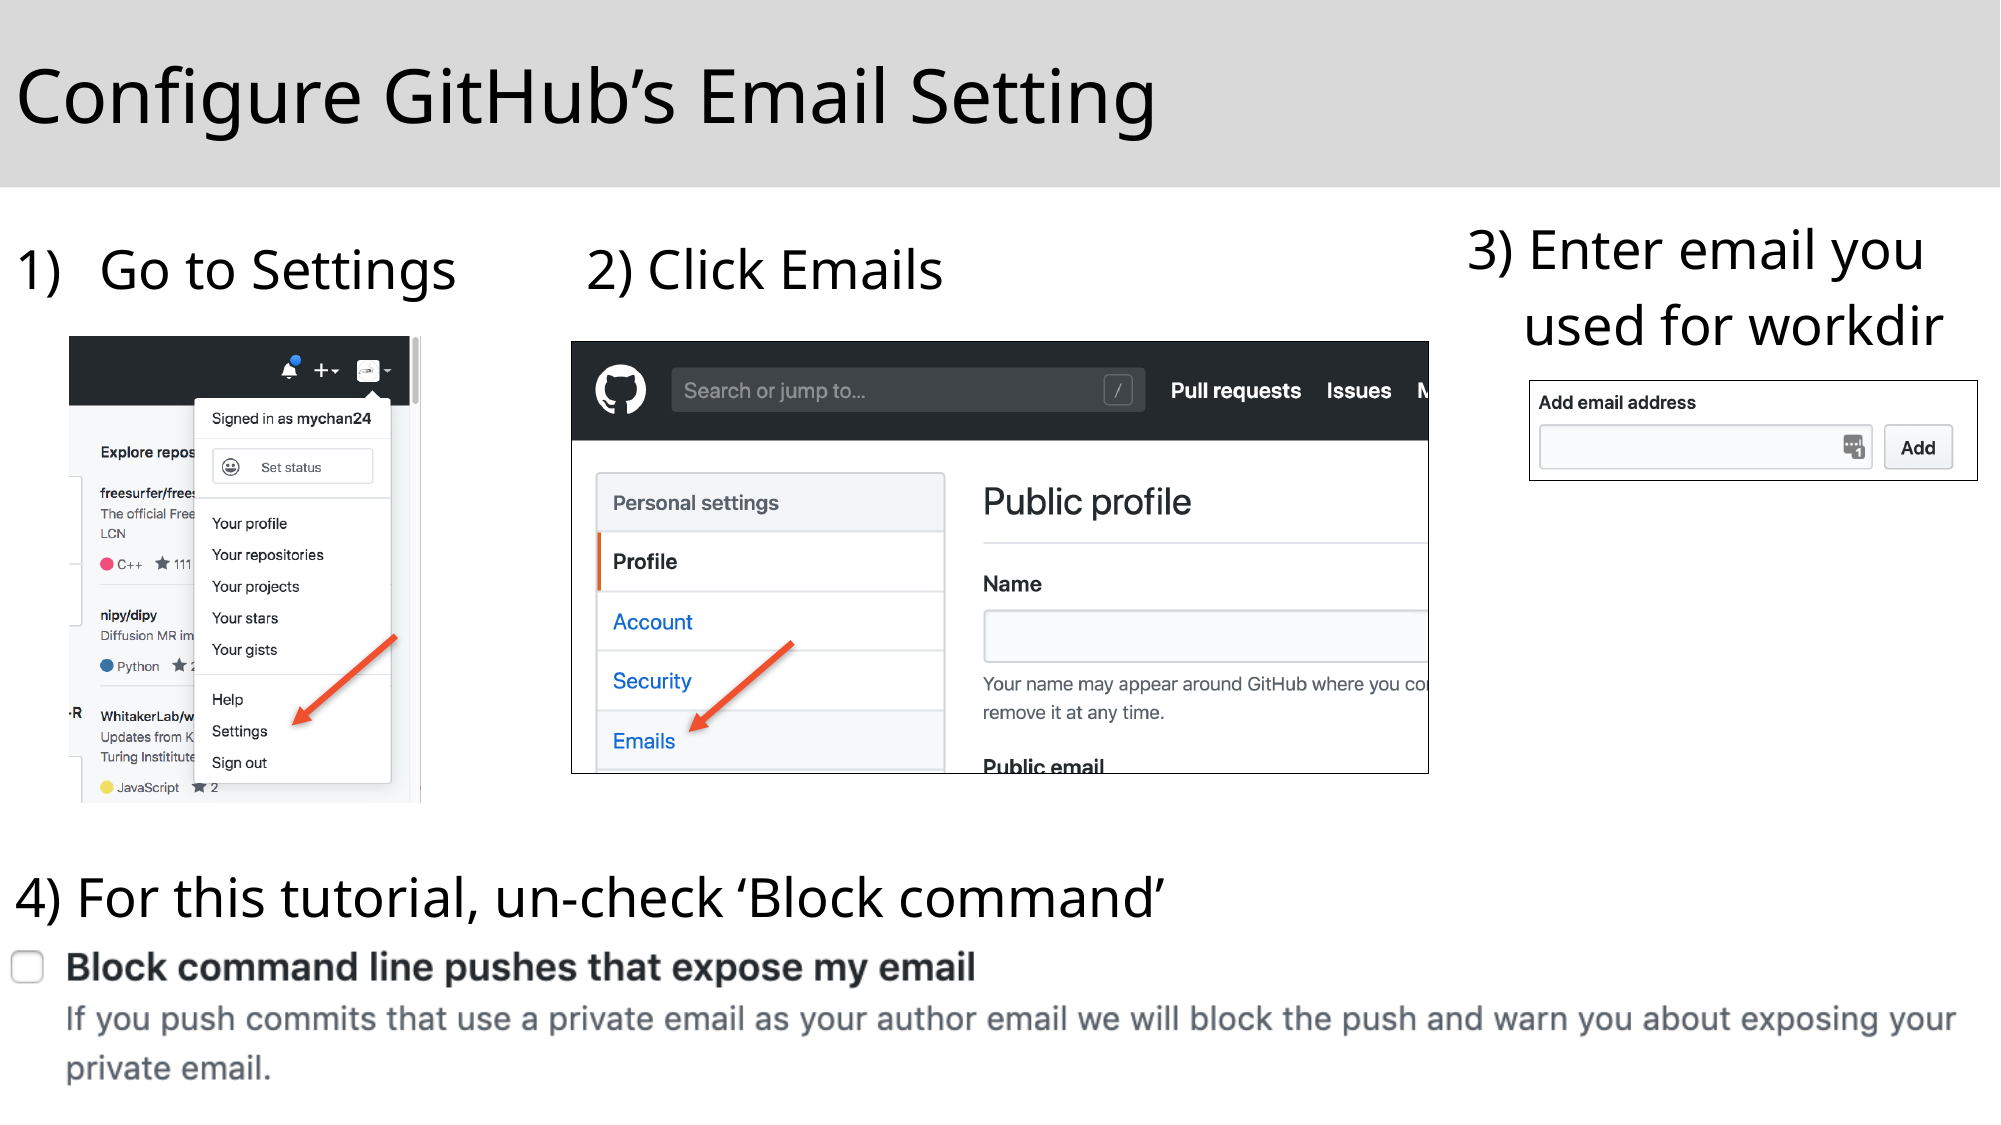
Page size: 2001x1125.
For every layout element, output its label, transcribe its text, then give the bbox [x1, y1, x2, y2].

picture [0, 934, 1978, 1110]
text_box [571, 227, 1429, 774]
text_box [1451, 207, 2000, 481]
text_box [0, 227, 478, 804]
list 4) For this tutorial, un-check ‘Block command’ [0, 855, 1939, 934]
title Configure GitHub’s Email Setting [0, 0, 2000, 188]
